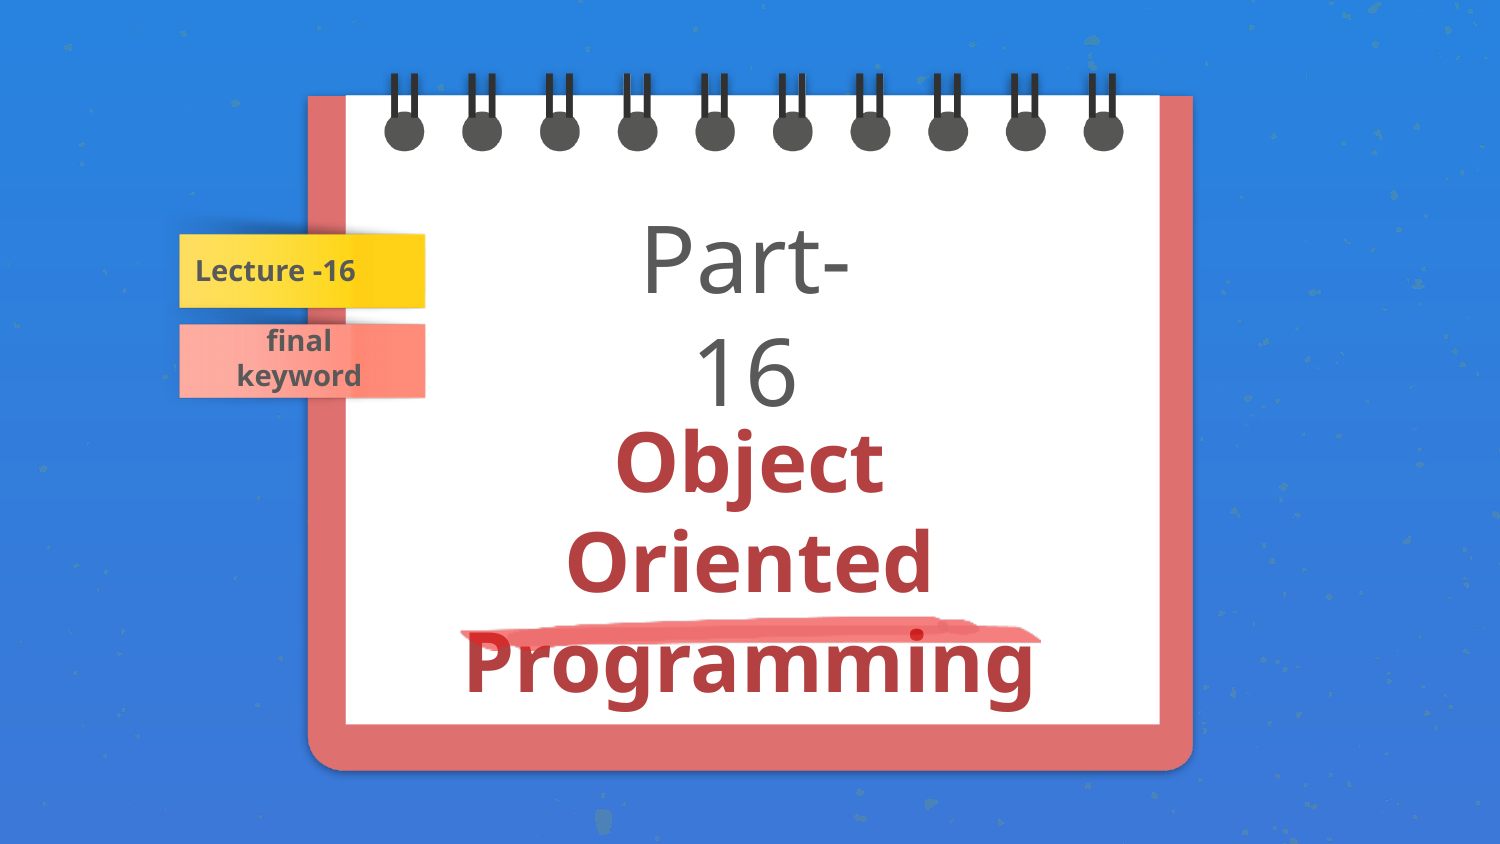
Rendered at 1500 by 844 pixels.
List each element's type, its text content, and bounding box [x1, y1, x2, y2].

title Part-16 [573, 230, 918, 395]
title Object Oriented Programming [438, 394, 1062, 529]
picture [136, 73, 1193, 771]
